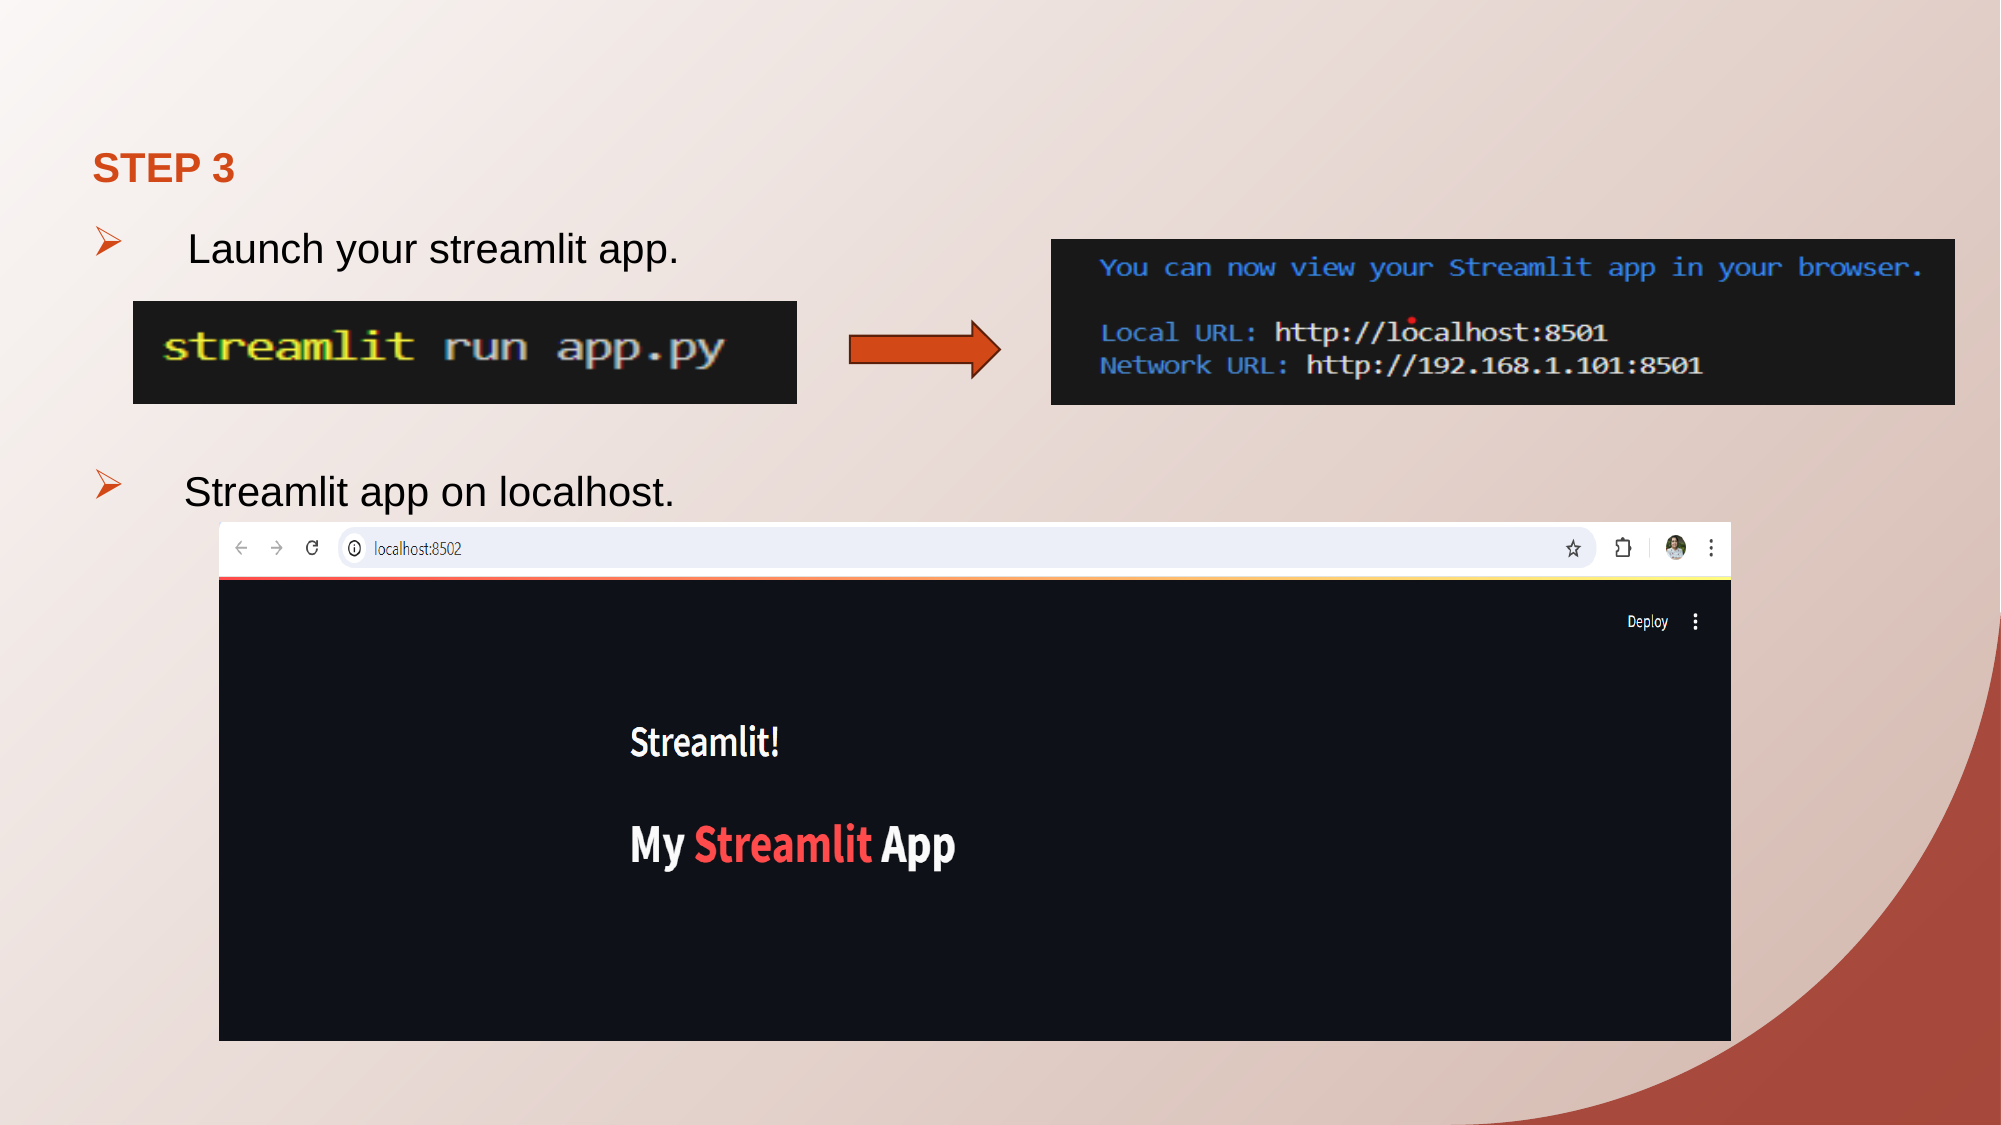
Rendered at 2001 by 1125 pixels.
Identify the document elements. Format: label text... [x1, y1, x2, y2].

picture [1051, 239, 1955, 405]
picture [133, 301, 797, 404]
text_box [848, 319, 1002, 380]
list STEP 3 Launch your streamlit app. Streamlit app on localhost. [77, 123, 854, 800]
picture [219, 522, 1731, 1041]
